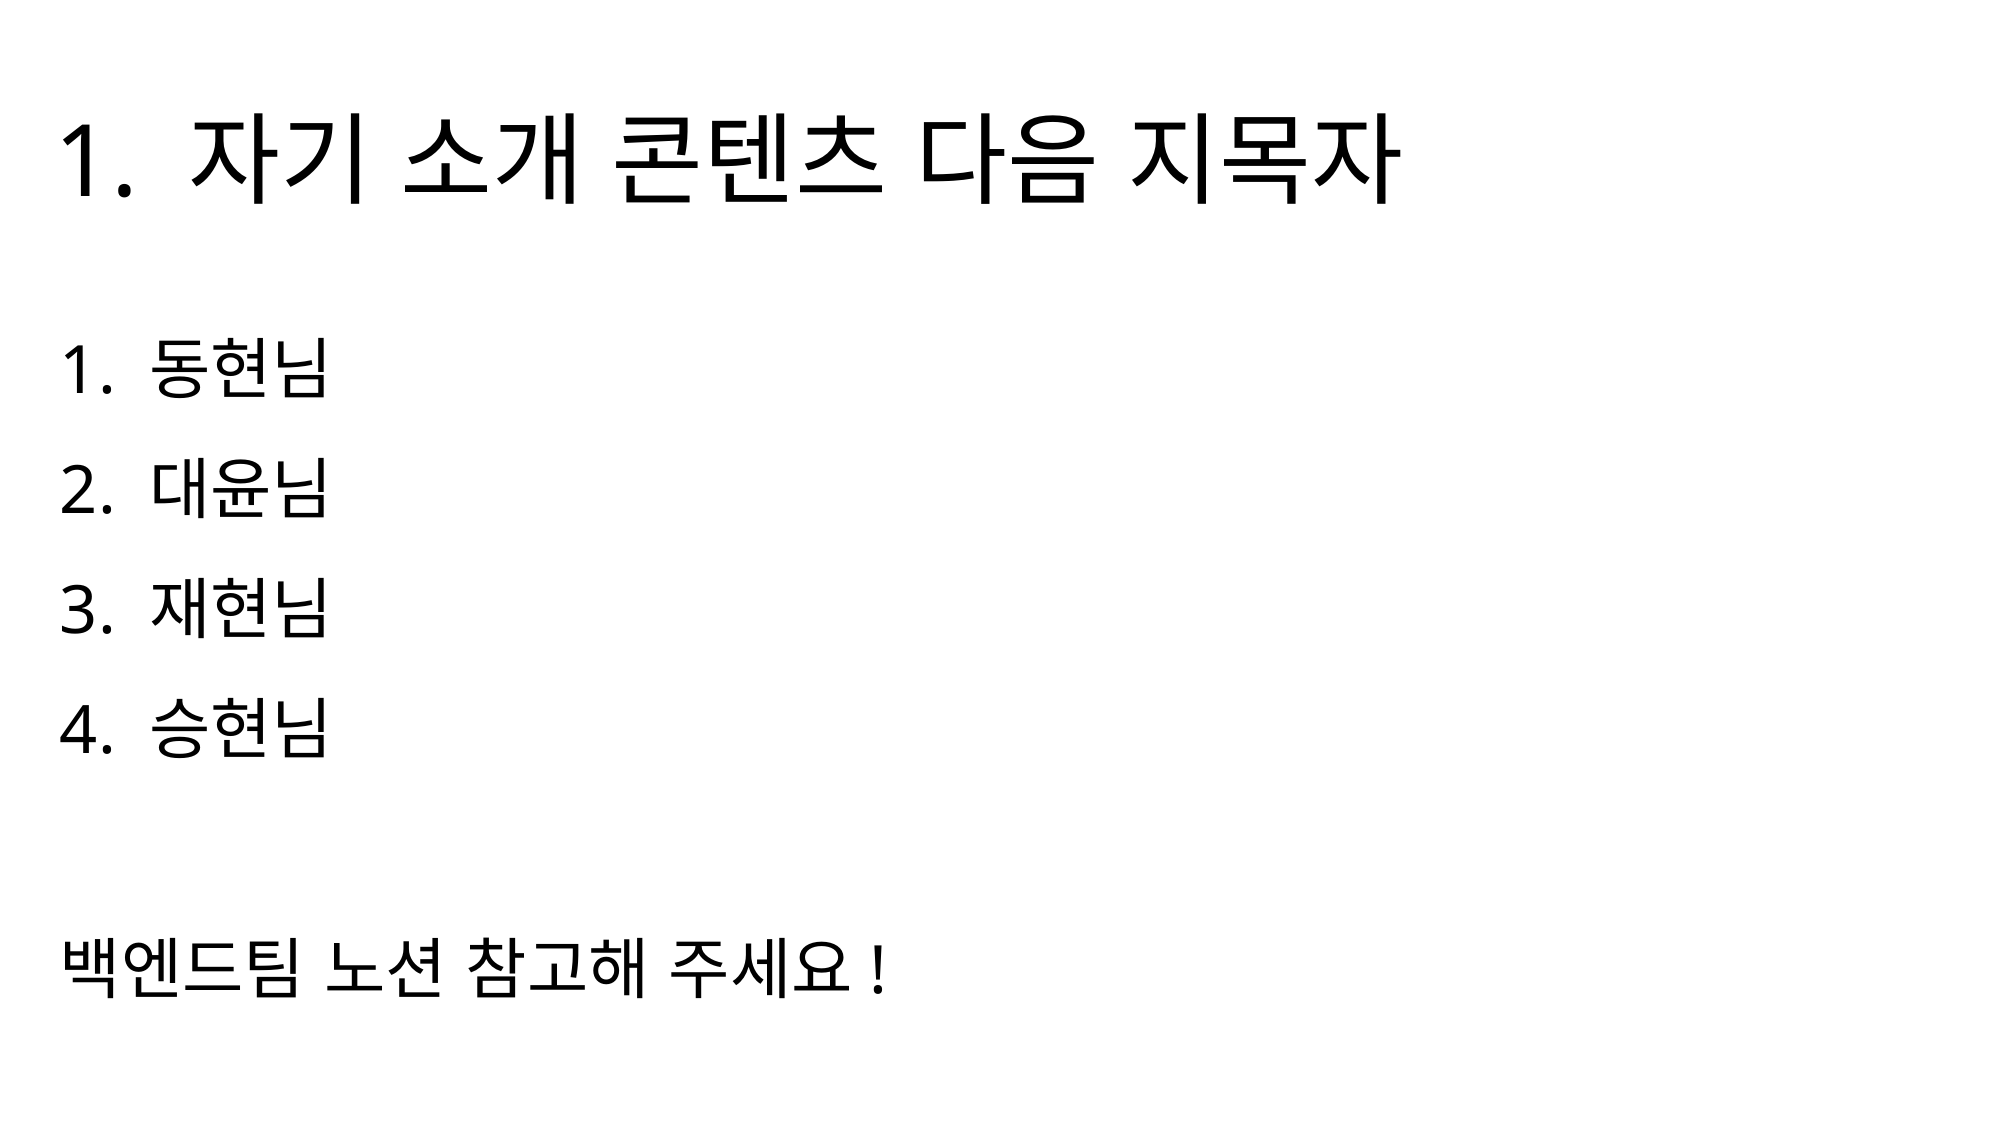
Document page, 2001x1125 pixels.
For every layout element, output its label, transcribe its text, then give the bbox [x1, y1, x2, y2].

text_box 1. 동현님 2. 대윤님 3. 재현님 4. 승현님 백엔드팀 노션 참고해 주세요! [44, 279, 1951, 1014]
text_box 1. 자기 소개 콘텐츠 다음 지목자 [39, 88, 1419, 224]
